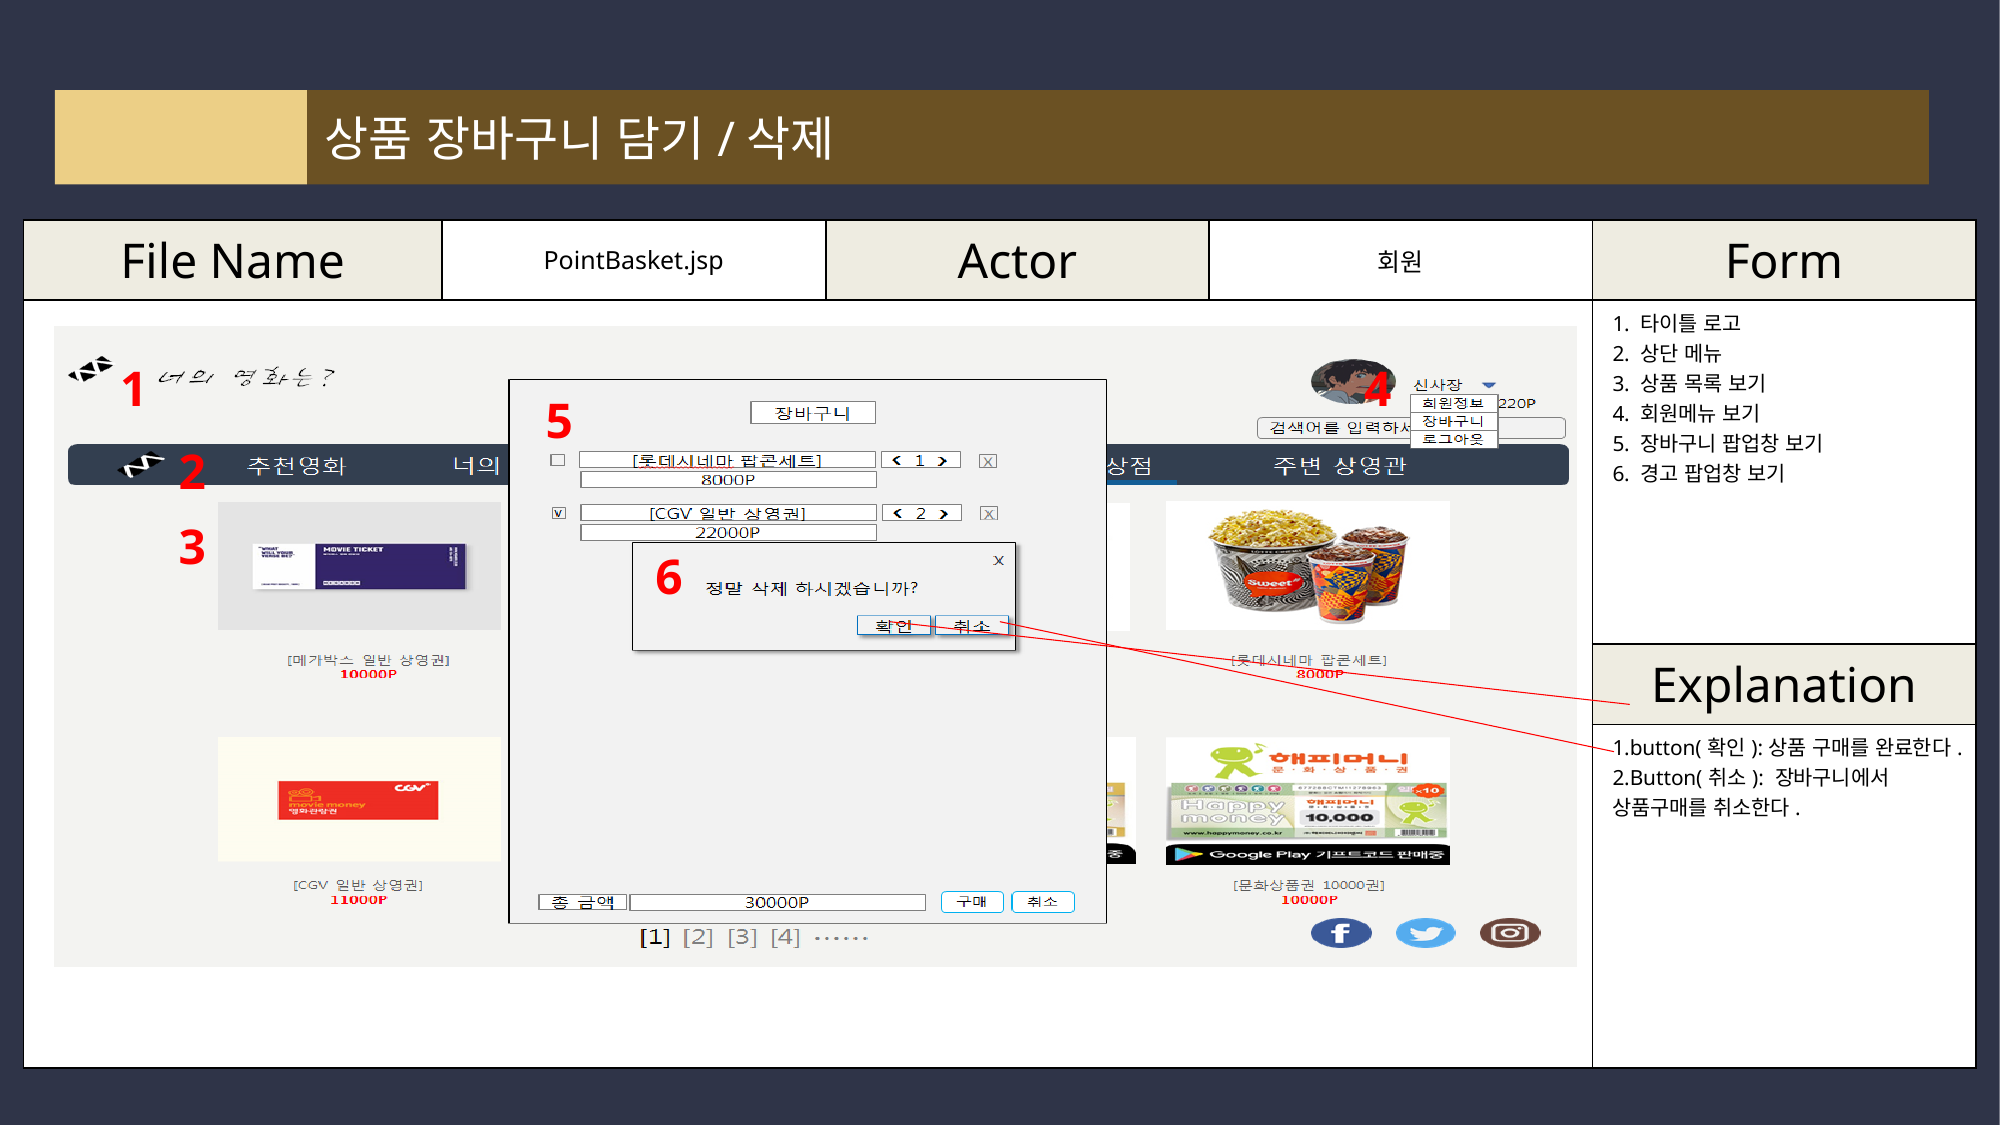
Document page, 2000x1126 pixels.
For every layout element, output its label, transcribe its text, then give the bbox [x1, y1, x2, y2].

table_header 회원 [1210, 221, 1592, 299]
text_box [54, 89, 308, 186]
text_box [1614, 621, 1630, 705]
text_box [889, 621, 999, 705]
text_box 상품 장바구니 담기/삭제 [308, 89, 1930, 186]
picture [54, 326, 1577, 967]
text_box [999, 621, 1614, 752]
table_cell 1. 타이틀 로고 2. 상단 메뉴 3. 상품 목록 보기 4. 회원메뉴 보기 5. 장바구니 팝업창 보기 6. 경고 팝업창 보기 [1593, 301, 1975, 643]
table_header Actor [827, 221, 1208, 299]
table_header File Name [24, 221, 441, 299]
table_header Form [1593, 221, 1975, 299]
table_cell [24, 301, 1592, 1067]
table_cell Explanation [1614, 645, 1975, 724]
table_cell 1.button(확인):상품 구매를 완료한다. 2.Button(취소): 장바구니에서 상품구매를 취소한다. [1593, 725, 1975, 1067]
table_header PointBasket.jsp [443, 221, 825, 299]
